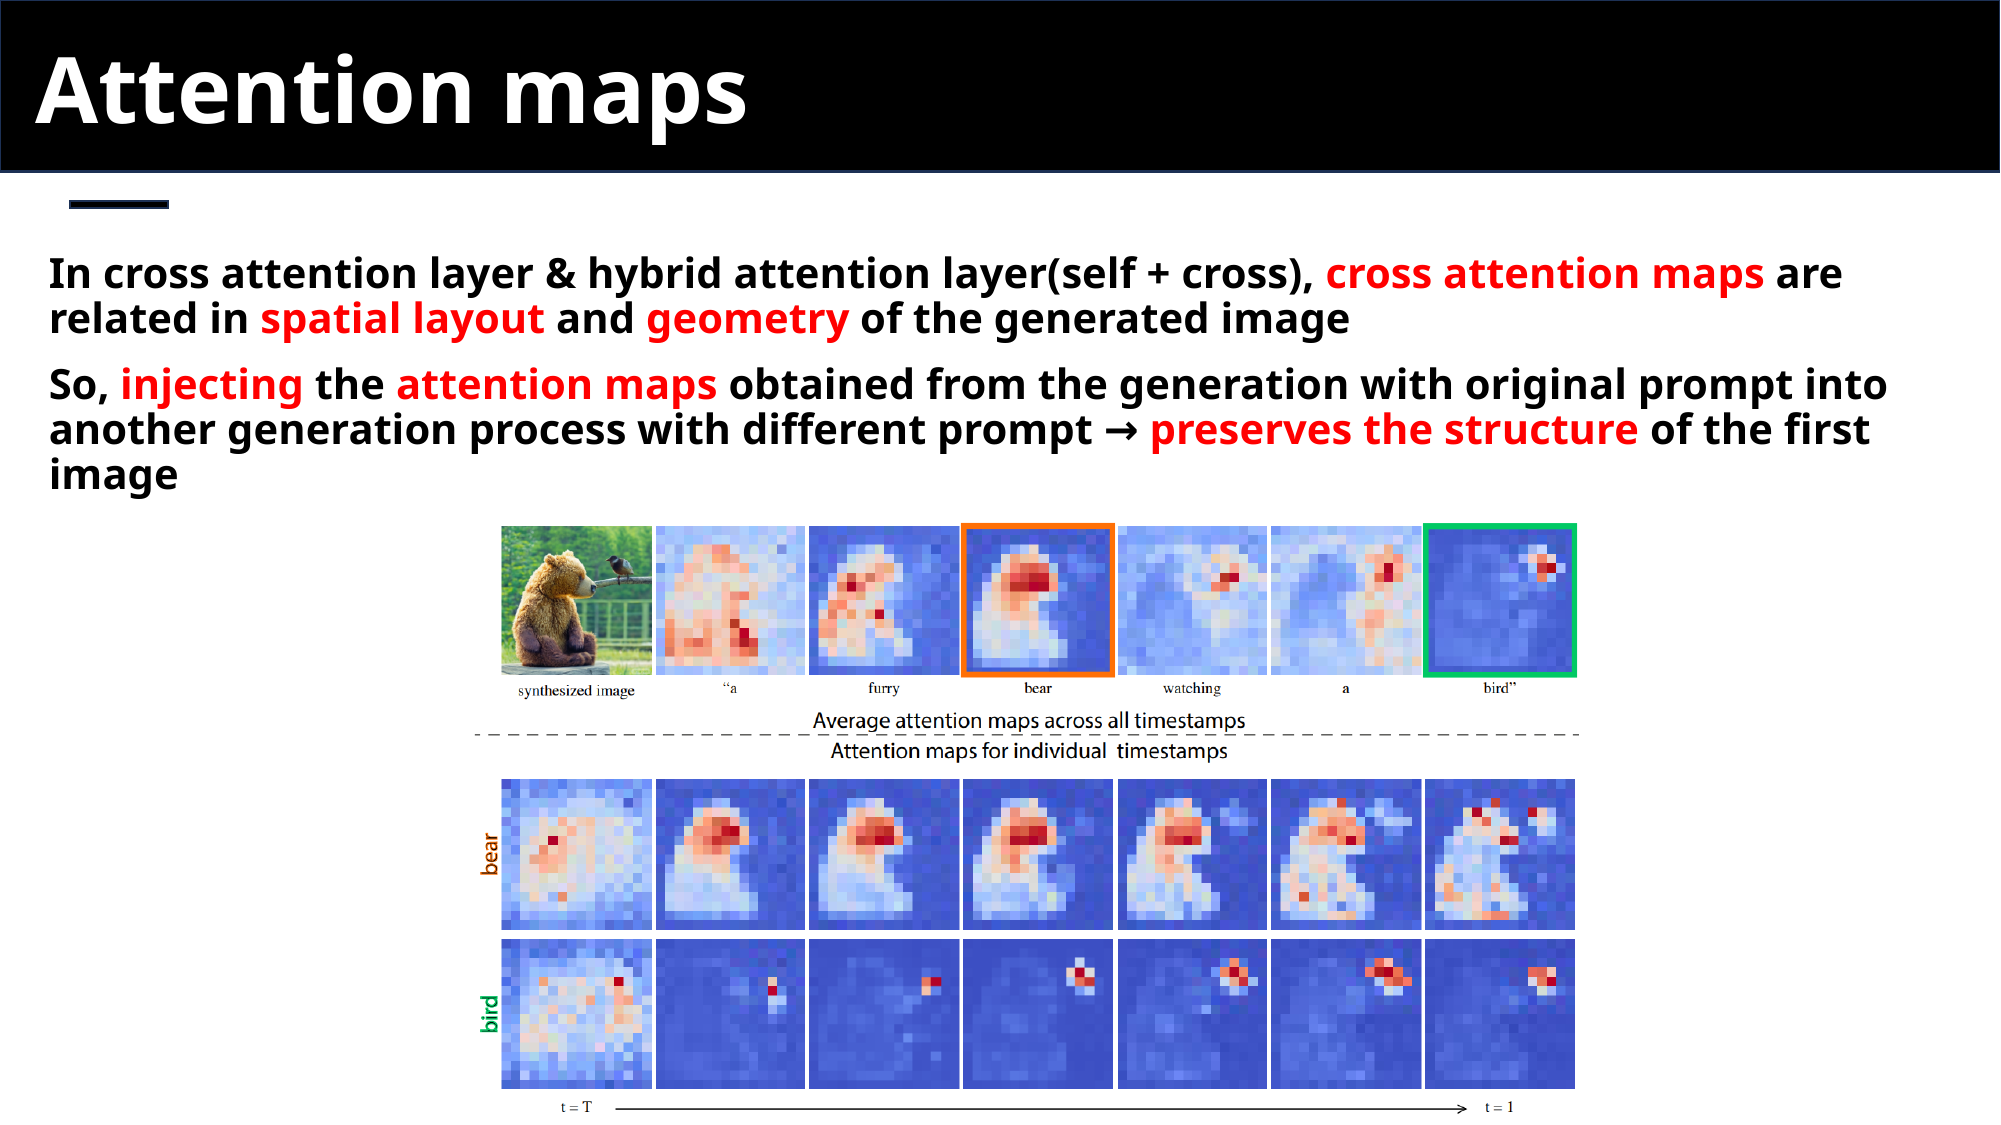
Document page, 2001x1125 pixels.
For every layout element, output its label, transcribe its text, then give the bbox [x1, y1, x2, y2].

title Attention maps [19, 21, 1745, 166]
text_box [0, 0, 2000, 173]
text_box [69, 200, 169, 209]
list In cross attention layer & hybrid attention layer(self + cross), cross attention maps are related in spatial layout and geometry of the generated image So, injecting the attention maps obtained from the generation with original prompt into another generation process with different prompt → preserves the structure of the first image [33, 244, 1978, 1023]
picture [465, 512, 1598, 1125]
